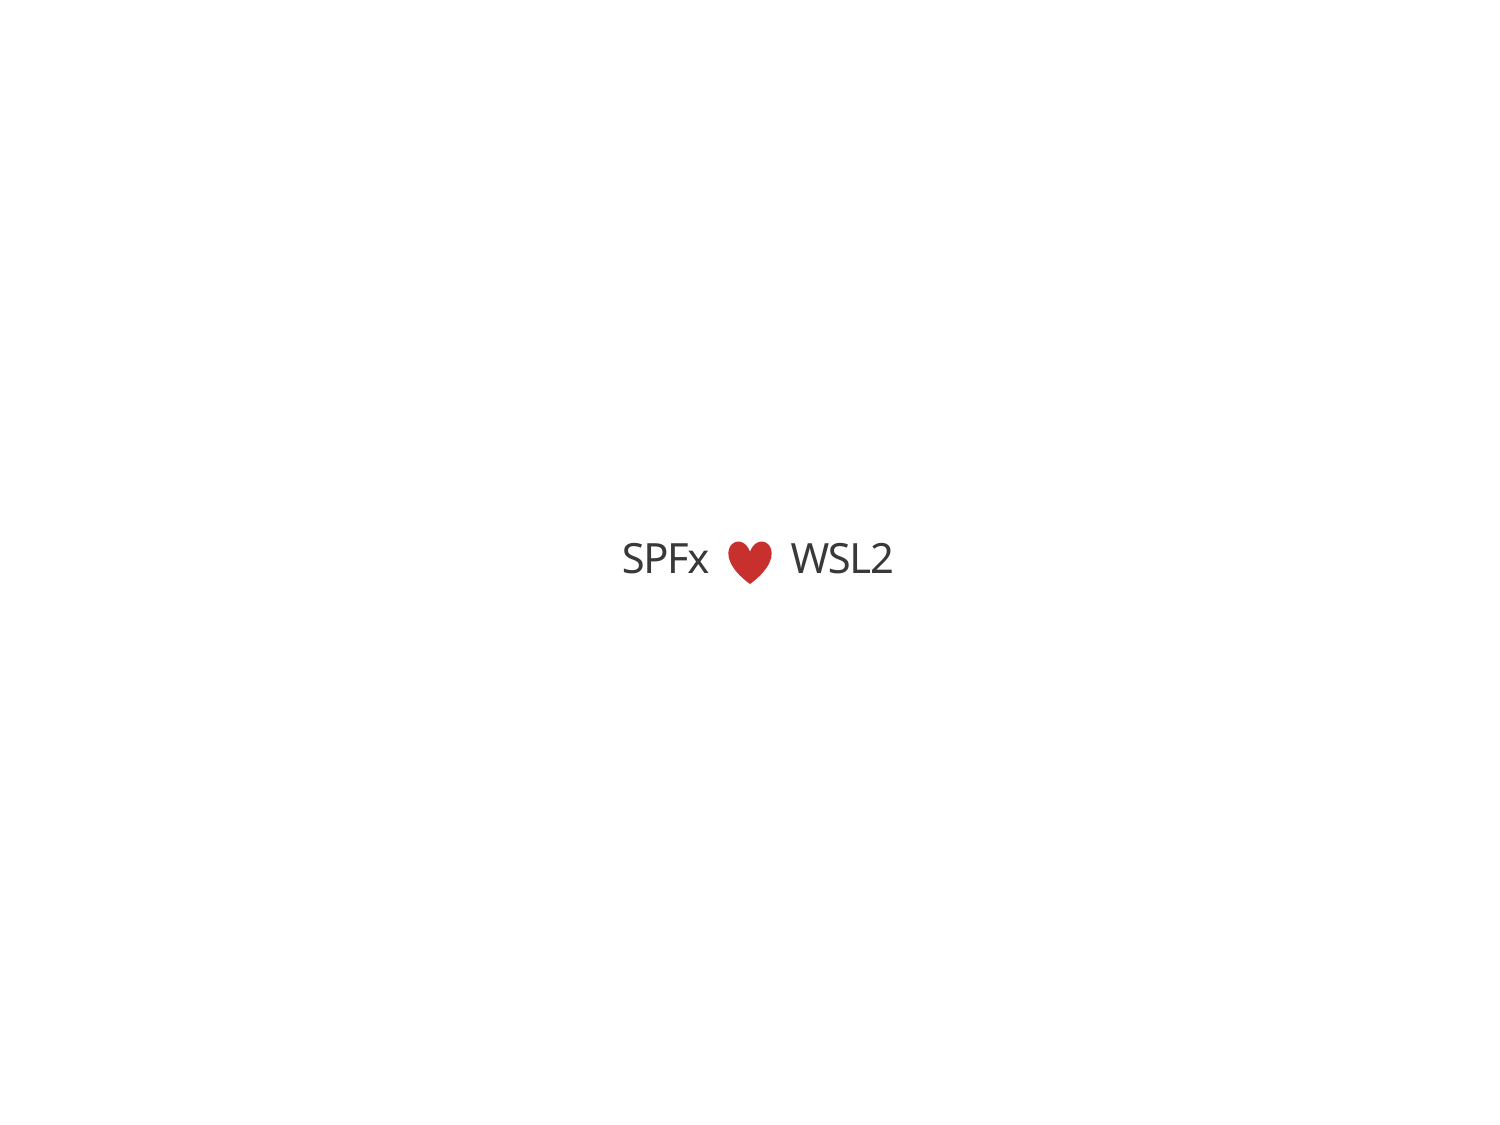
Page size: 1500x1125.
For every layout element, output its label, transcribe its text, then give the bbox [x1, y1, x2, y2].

text_box WSL2 [790, 532, 1357, 583]
text_box SPFx [304, 532, 710, 583]
text_box [727, 540, 773, 585]
